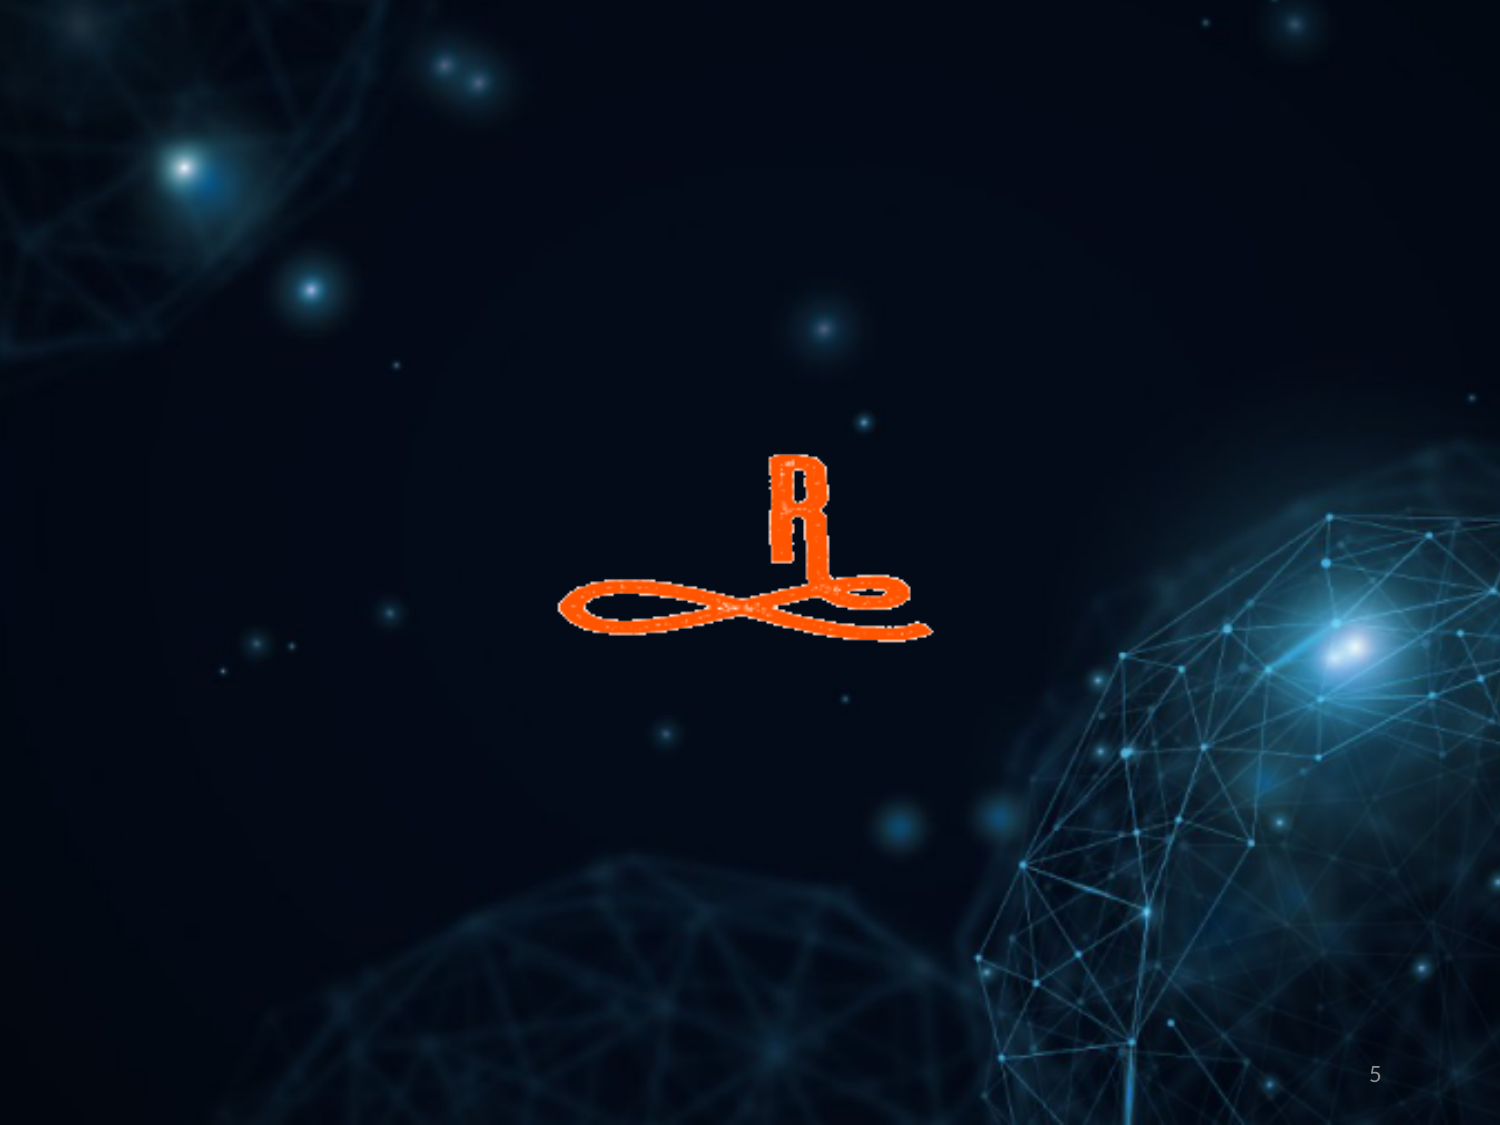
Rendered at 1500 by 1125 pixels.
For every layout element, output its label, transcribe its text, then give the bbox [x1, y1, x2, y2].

picture [0, 0, 1500, 1125]
slide_number 5 [1059, 1042, 1397, 1103]
